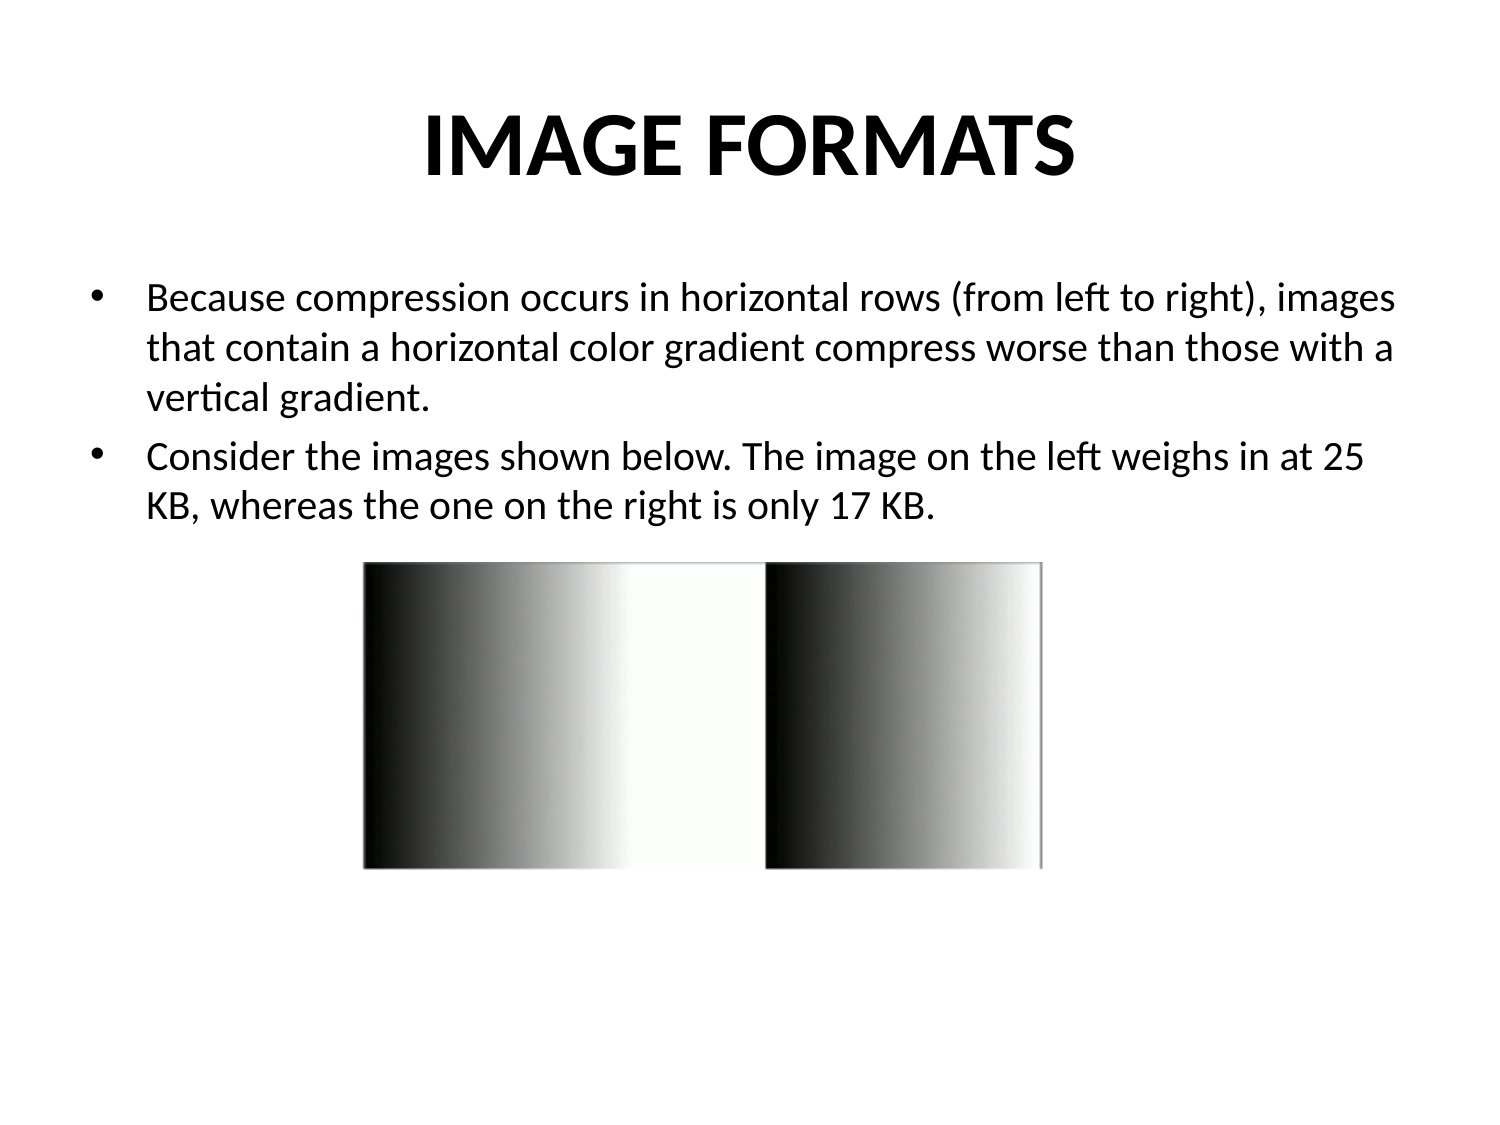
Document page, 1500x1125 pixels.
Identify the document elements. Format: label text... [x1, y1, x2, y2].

picture [349, 562, 1051, 876]
title IMAGE FORMATS [75, 45, 1425, 233]
list Because compression occurs in horizontal rows (from left to right), images that contain a horizontal color gradient compress worse than those with a vertical gradient. Consider the images shown below. The image on the left weighs in at 25 KB, whereas the one on the right is only 17 KB. [75, 262, 1425, 1005]
